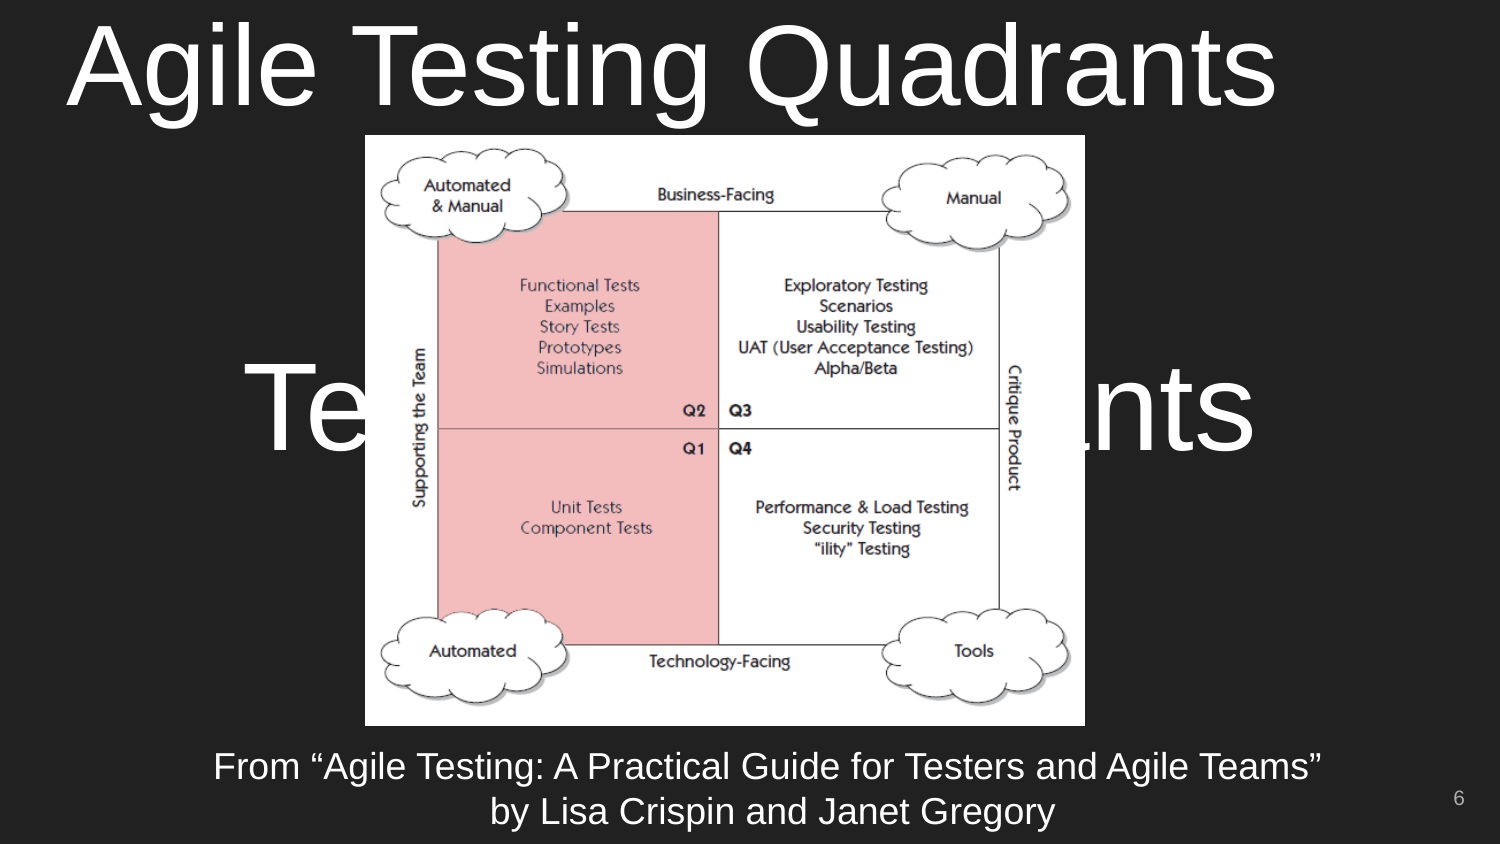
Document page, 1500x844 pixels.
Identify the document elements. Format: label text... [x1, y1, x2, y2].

title Agile Testing Quadrants [51, 0, 1449, 129]
title Testing Quadrants [68, 331, 359, 470]
picture [365, 135, 1085, 727]
title Testing Quadrants [1089, 331, 1467, 470]
title From “Agile Testing: A Practical Guide for Testers and Agile Teams” by Lisa Crispin and Janet Gregory [35, 718, 1500, 844]
